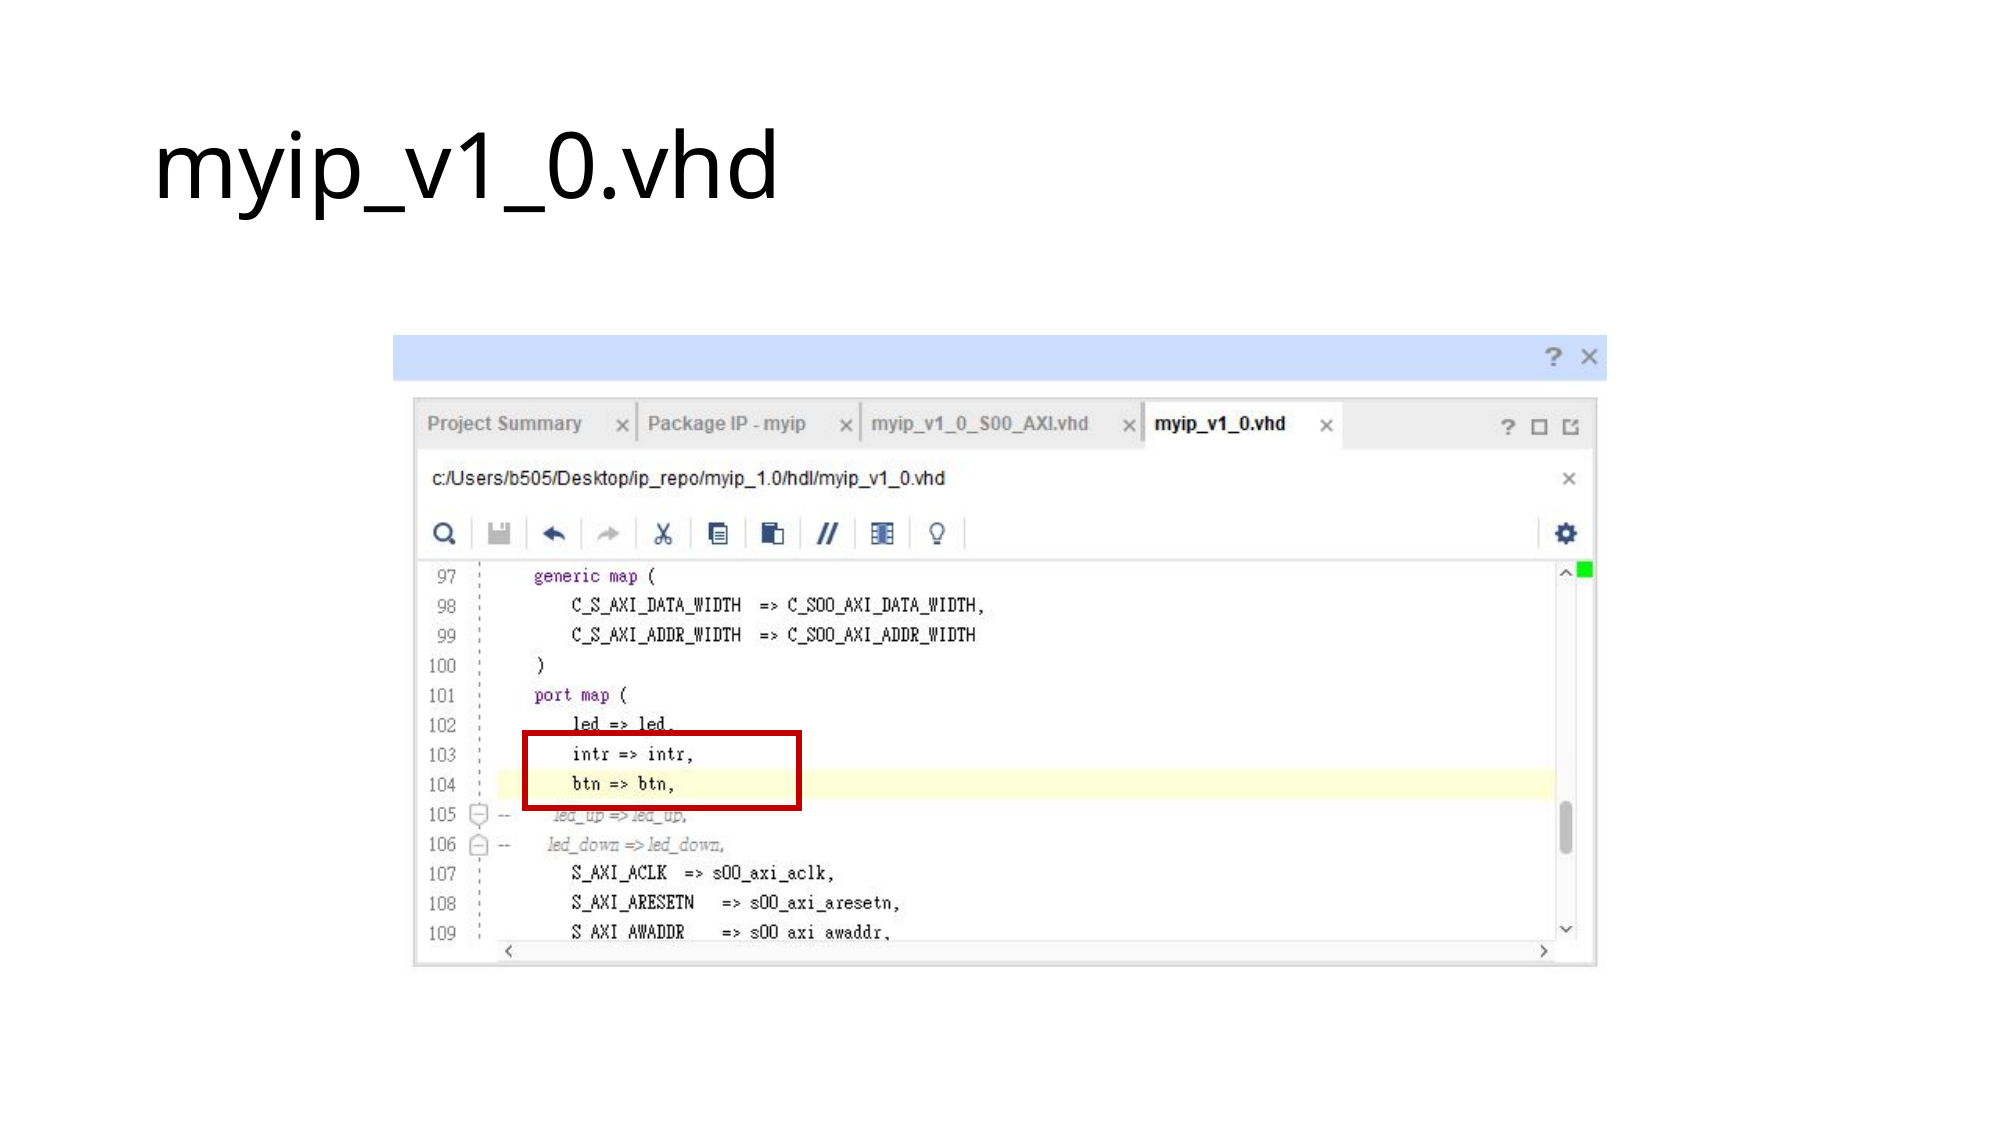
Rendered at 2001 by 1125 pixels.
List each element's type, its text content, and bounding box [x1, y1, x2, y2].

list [393, 335, 1607, 978]
title myip_v1_0.vhd [137, 59, 1863, 278]
